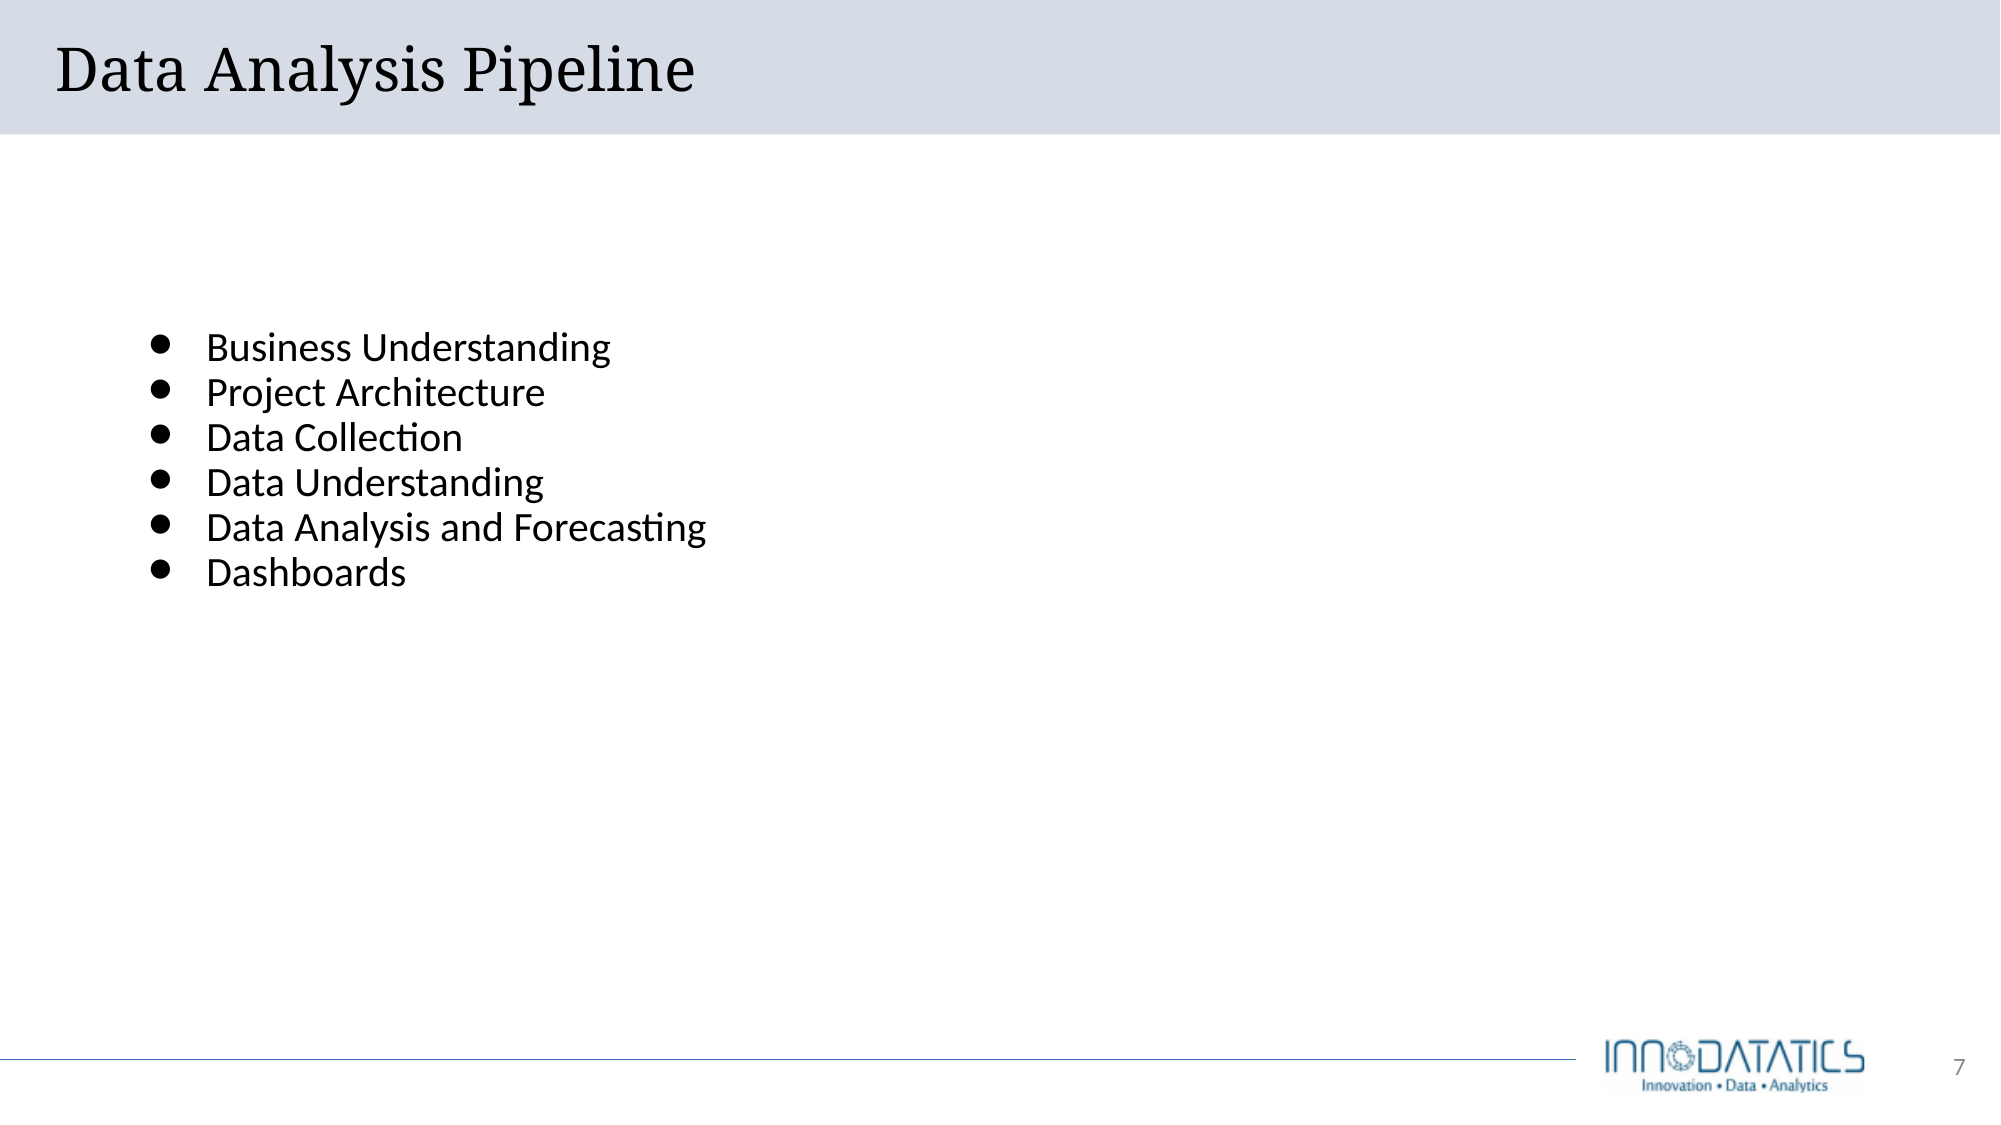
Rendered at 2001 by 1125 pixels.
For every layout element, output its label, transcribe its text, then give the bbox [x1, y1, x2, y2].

text_box Business Understanding Project Architecture Data Collection Data Understanding Data Analysis and Forecasting Dashboards [123, 318, 1480, 649]
title Data Analysis Pipeline [48, 16, 1764, 128]
picture [1603, 1038, 1865, 1093]
slide_number ‹#› [1943, 731, 1974, 1125]
